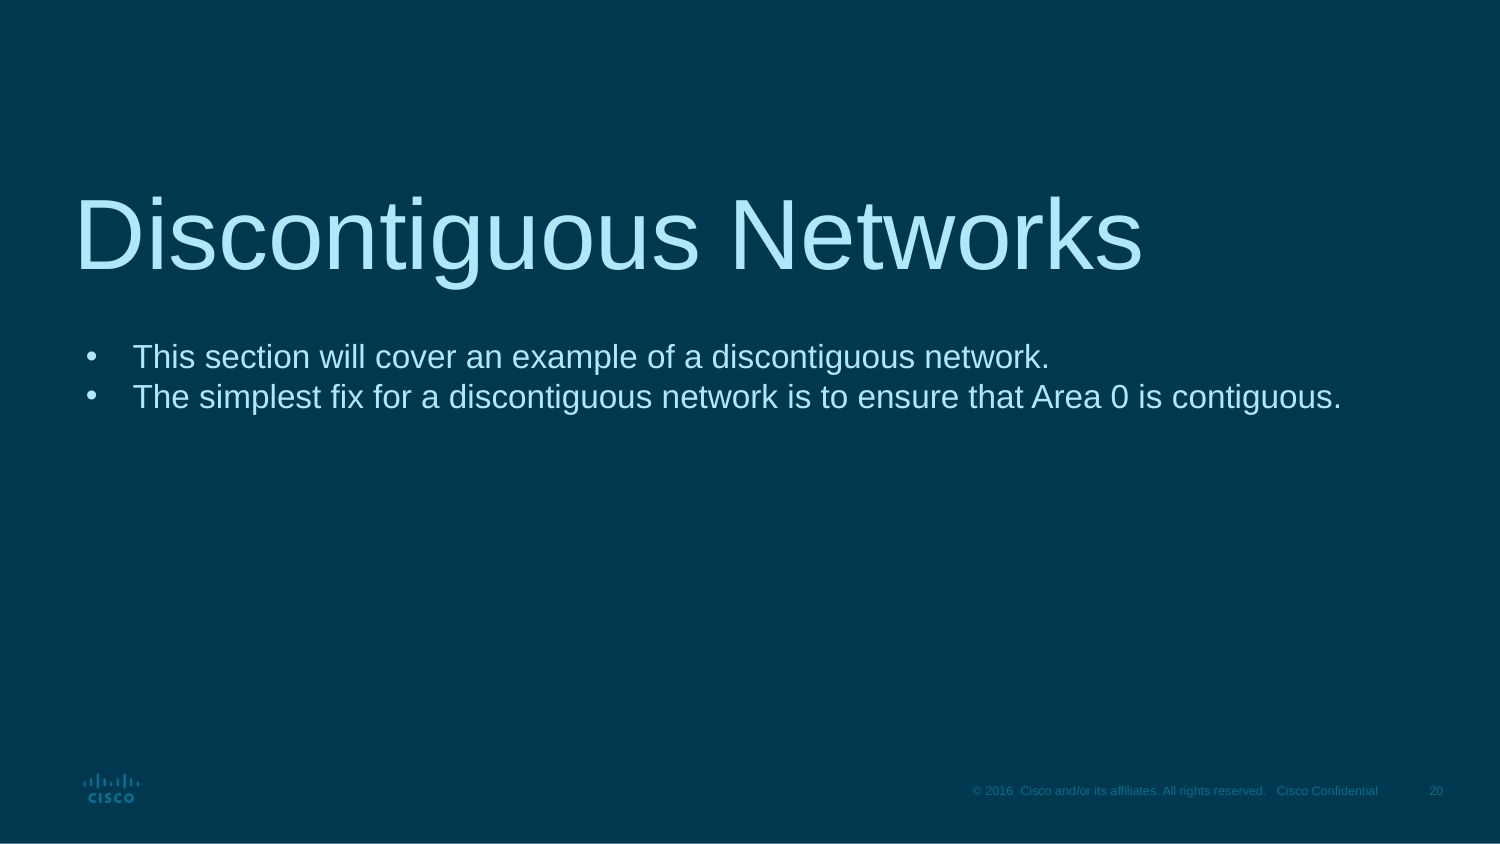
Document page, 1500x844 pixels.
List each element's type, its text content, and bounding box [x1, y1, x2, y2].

title Discontiguous Networks [58, 76, 1306, 299]
text_box This section will cover an example of a discontiguous network. The simplest fix for a discontiguous network is to ensure that Area 0 is contiguous. [70, 328, 1429, 423]
